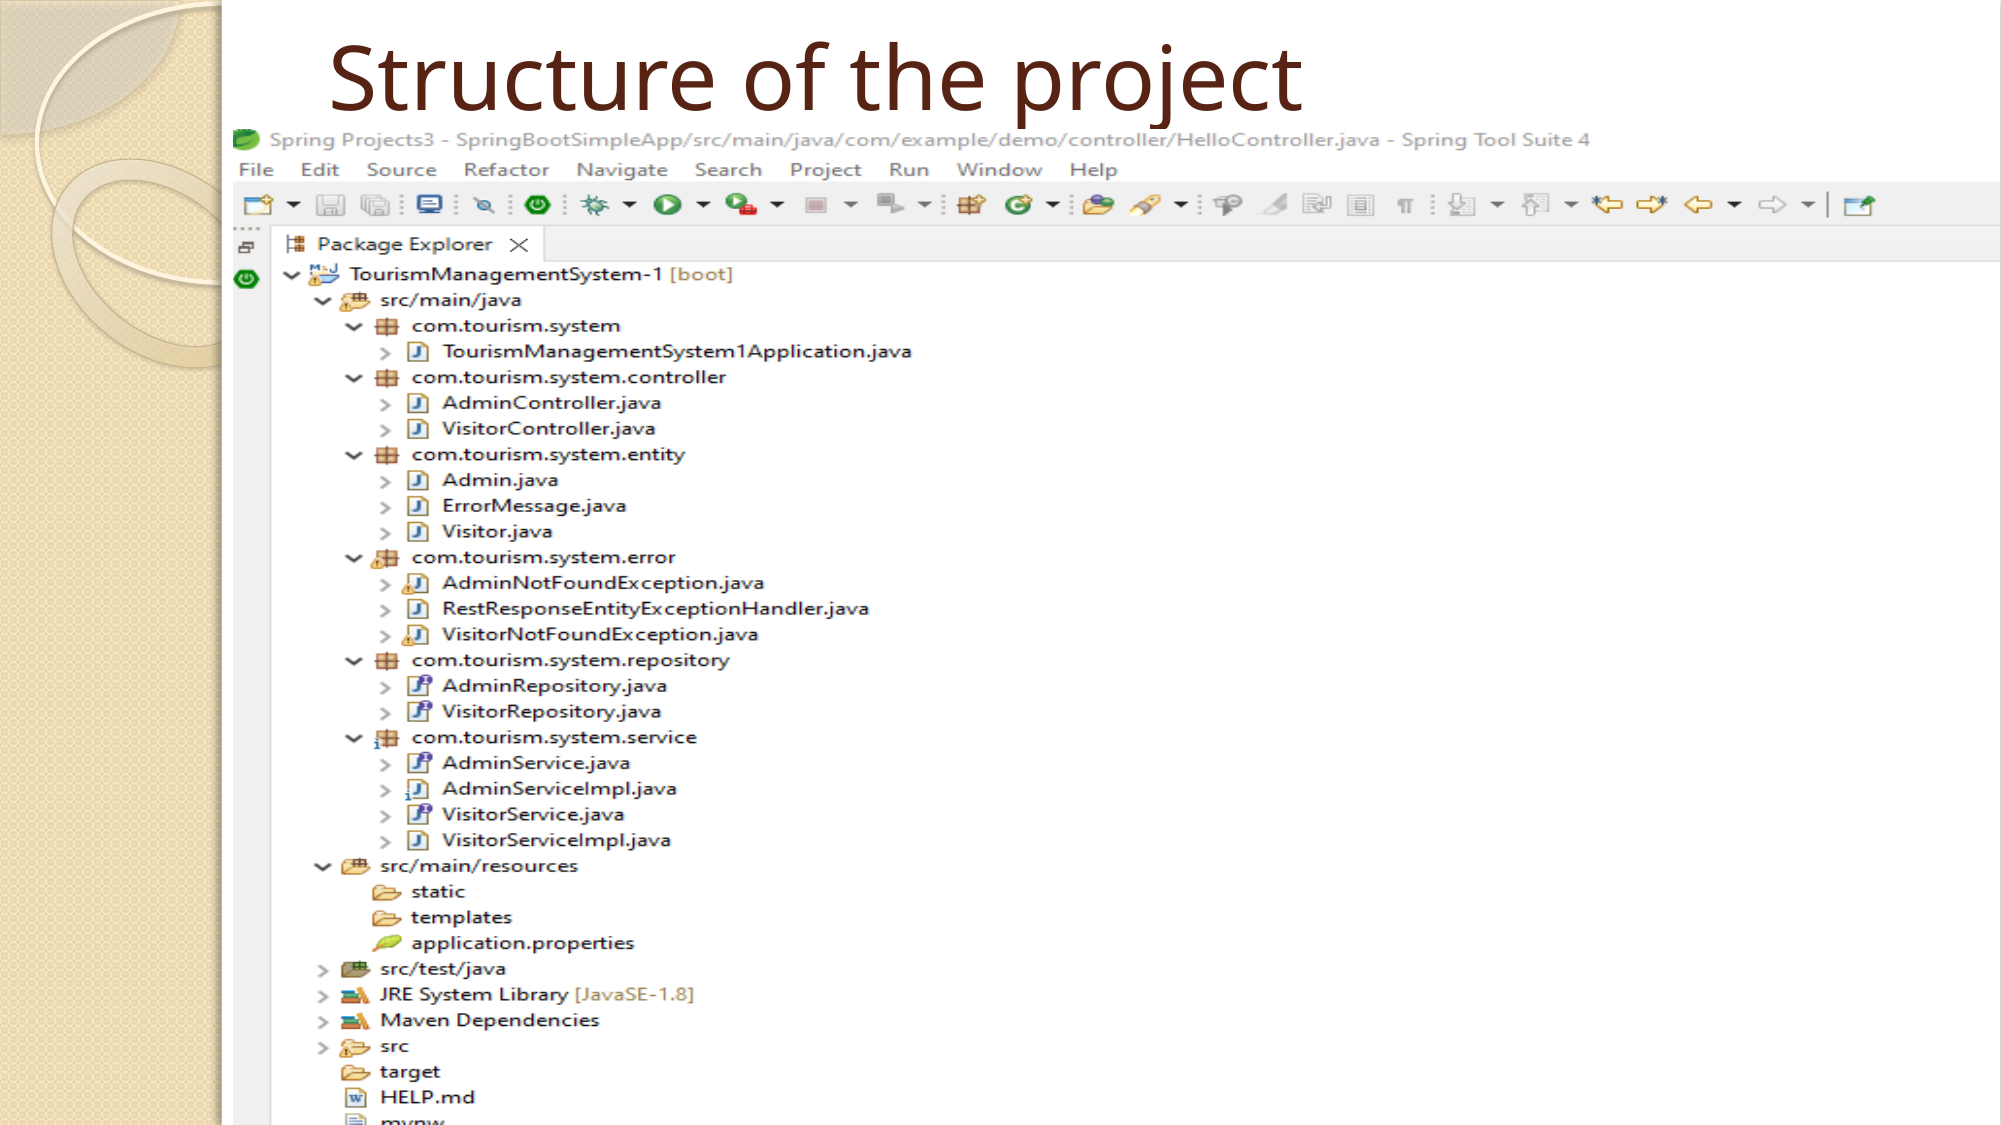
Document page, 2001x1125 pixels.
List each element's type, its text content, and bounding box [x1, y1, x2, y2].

title Structure of the project [313, 0, 1954, 125]
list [233, 128, 2000, 1125]
